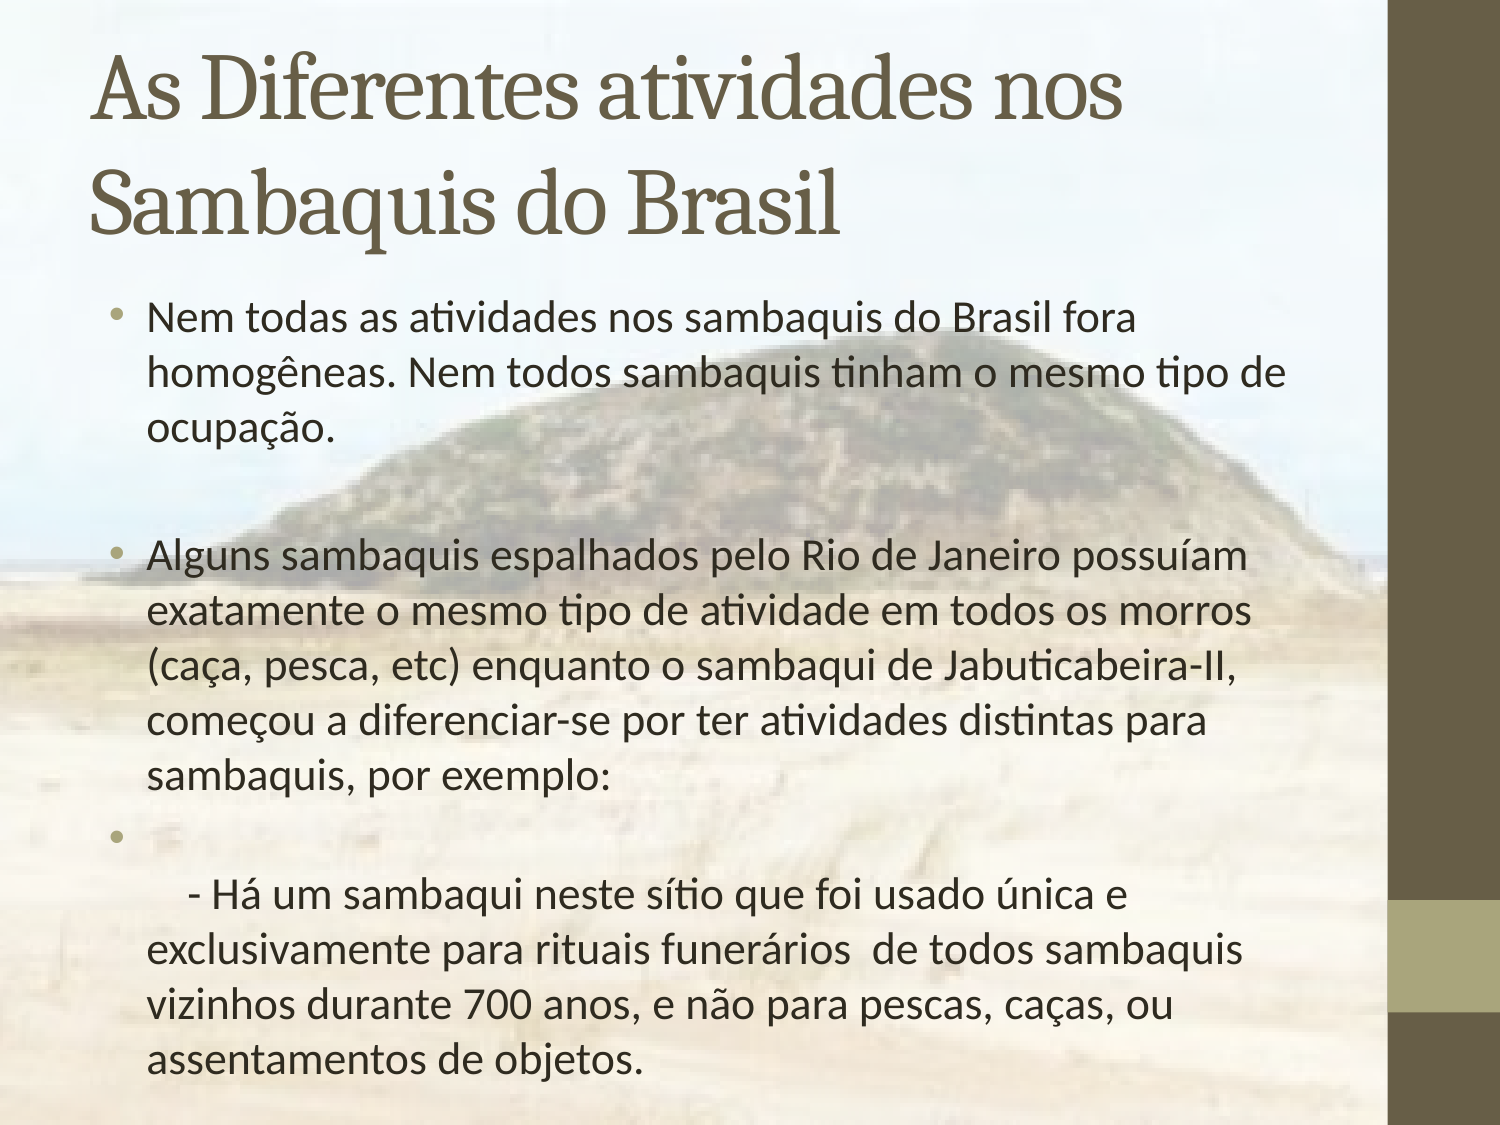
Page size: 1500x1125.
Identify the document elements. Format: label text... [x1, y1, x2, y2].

title As Diferentes atividades nos Sambaquis do Brasil [75, 45, 1325, 233]
list Nem todas as atividades nos sambaquis do Brasil fora homogêneas. Nem todos sambaquis tinham o mesmo tipo de ocupação. Alguns sambaquis espalhados pelo Rio de Janeiro possuíam exatamente o mesmo tipo de atividade em todos os morros (caça, pesca, etc) enquanto o sambaqui de Jabuticabeira-II, começou a diferenciar-se por ter atividades distintas para sambaquis, por exemplo: - Há um sambaqui neste sítio que foi usado única e exclusivamente para rituais funerários de todos sambaquis vizinhos durante 700 anos, e não para pescas, caças, ou assentamentos de objetos. [75, 278, 1325, 1067]
